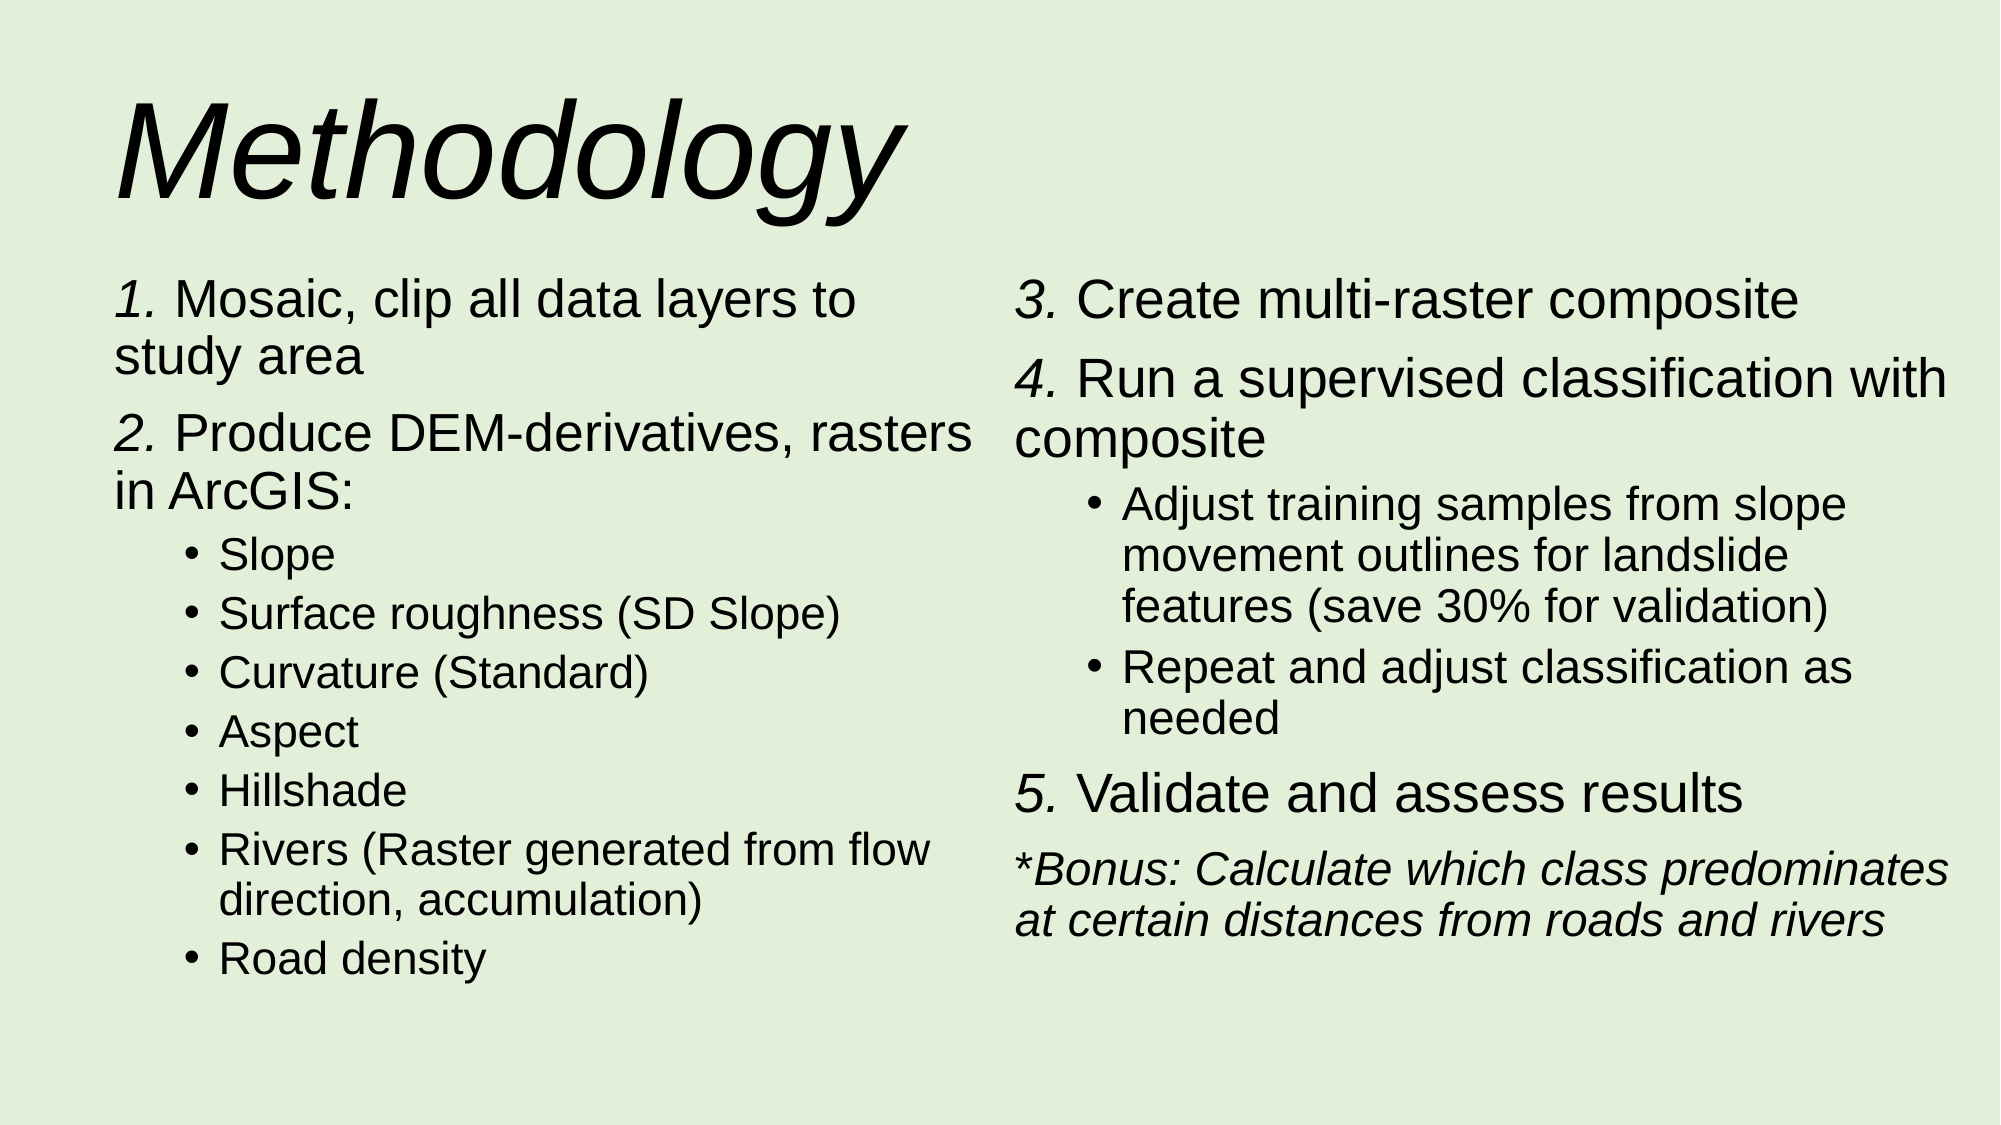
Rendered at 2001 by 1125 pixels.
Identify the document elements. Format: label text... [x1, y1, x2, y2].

title Methodology [99, 45, 1825, 263]
text_box 3. Create multi-raster composite 4. Run a supervised classification with composite Adjust training samples from slope movement outlines for landslide features (save 30% for validation) Repeat and adjust classification as needed 5. Validate and assess results *Bonus: Calculate which class predominates at certain distances from roads and rivers [999, 263, 1971, 1000]
list 1. Mosaic, clip all data layers to study area 2. Produce DEM-derivatives, rasters in ArcGIS: Slope Surface roughness (SD Slope) Curvature (Standard) Aspect Hillshade Rivers (Raster generated from flow direction, accumulation) Road density [99, 263, 999, 1000]
